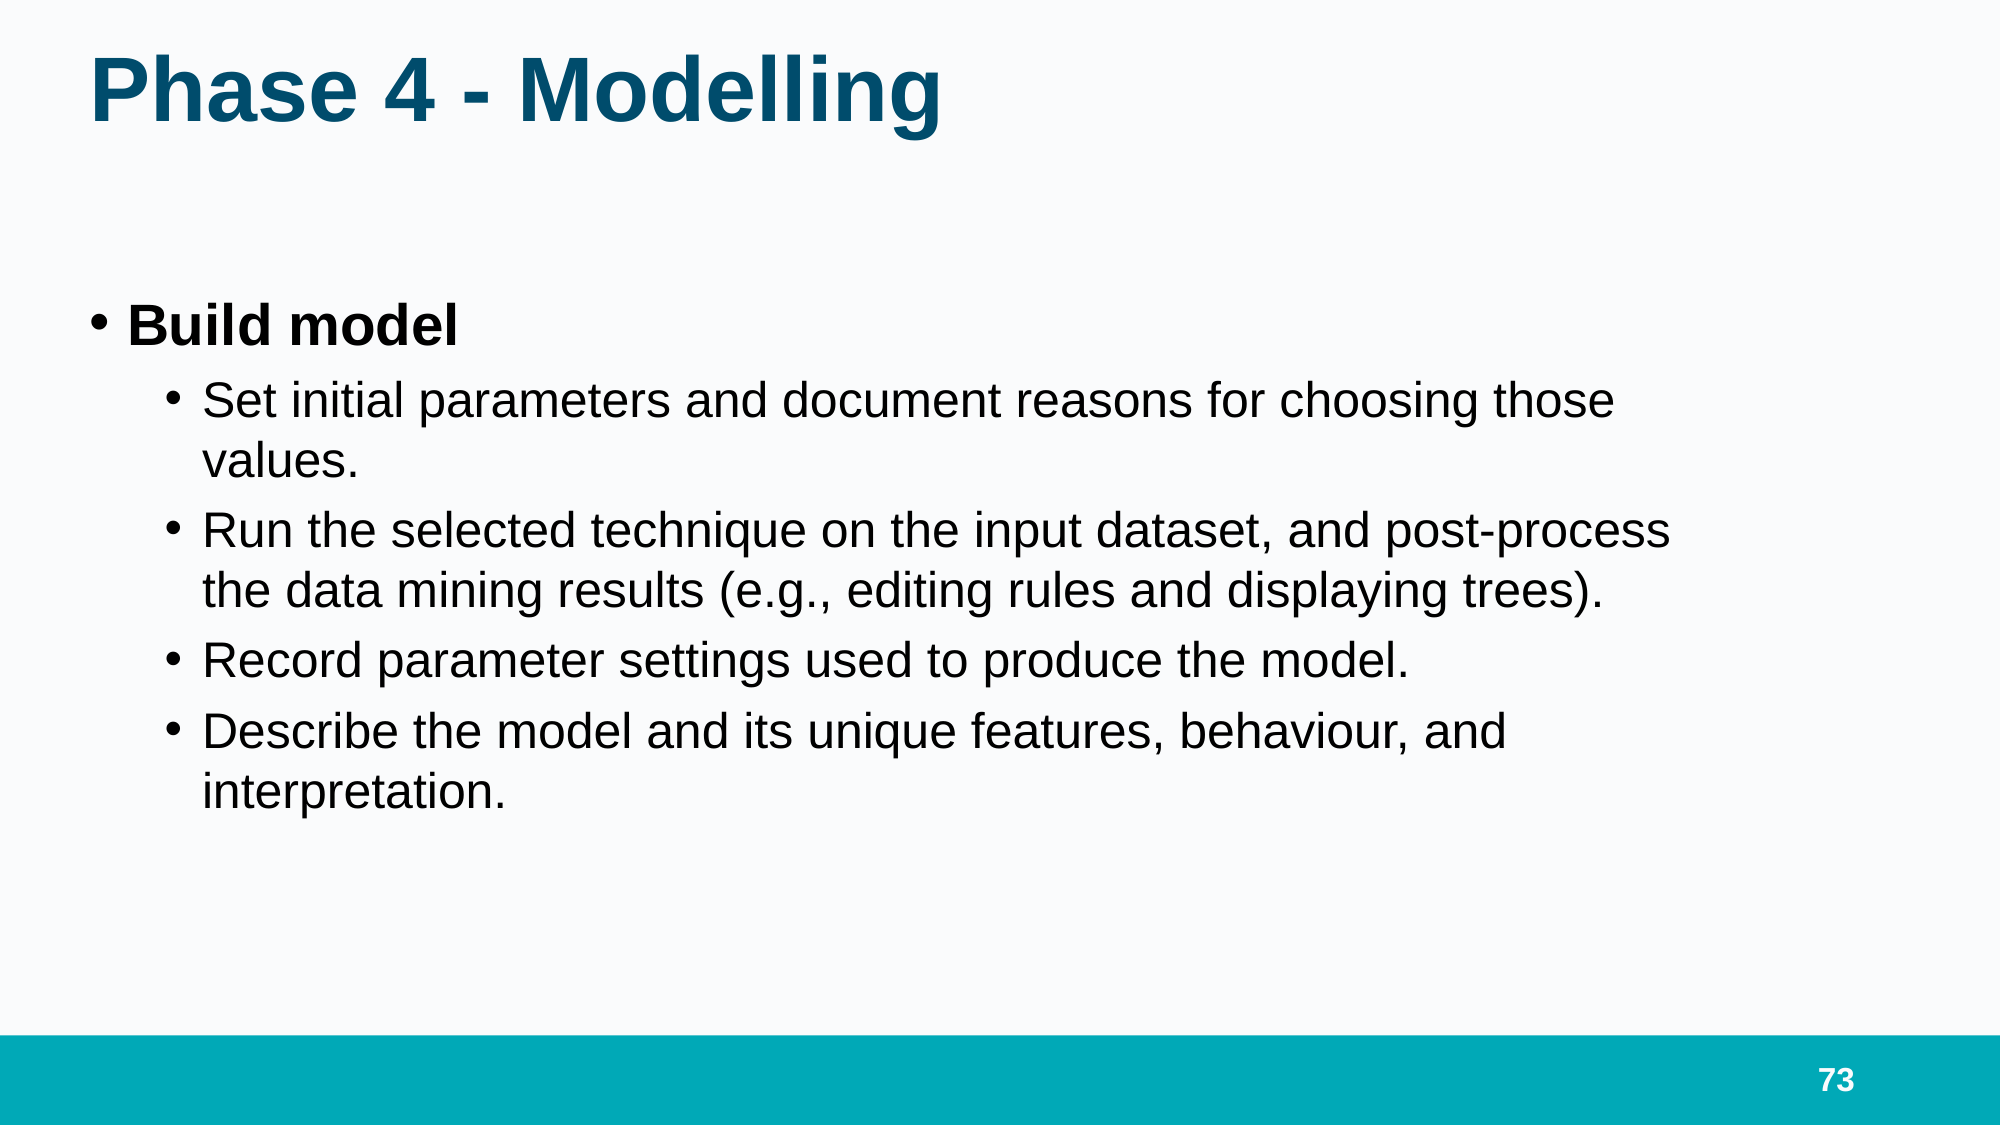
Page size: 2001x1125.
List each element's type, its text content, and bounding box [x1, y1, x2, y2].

list Build model Set initial parameters and document reasons for choosing those values. Run the selected technique on the input dataset, and post-process the data mining results (e.g., editing rules and displaying trees). Record parameter settings used to produce the model. Describe the model and its unique features, behaviour, and interpretation. [81, 278, 1753, 997]
slide_number 73 [1807, 1050, 1863, 1106]
title Phase 4 - Modelling [81, 16, 1808, 168]
